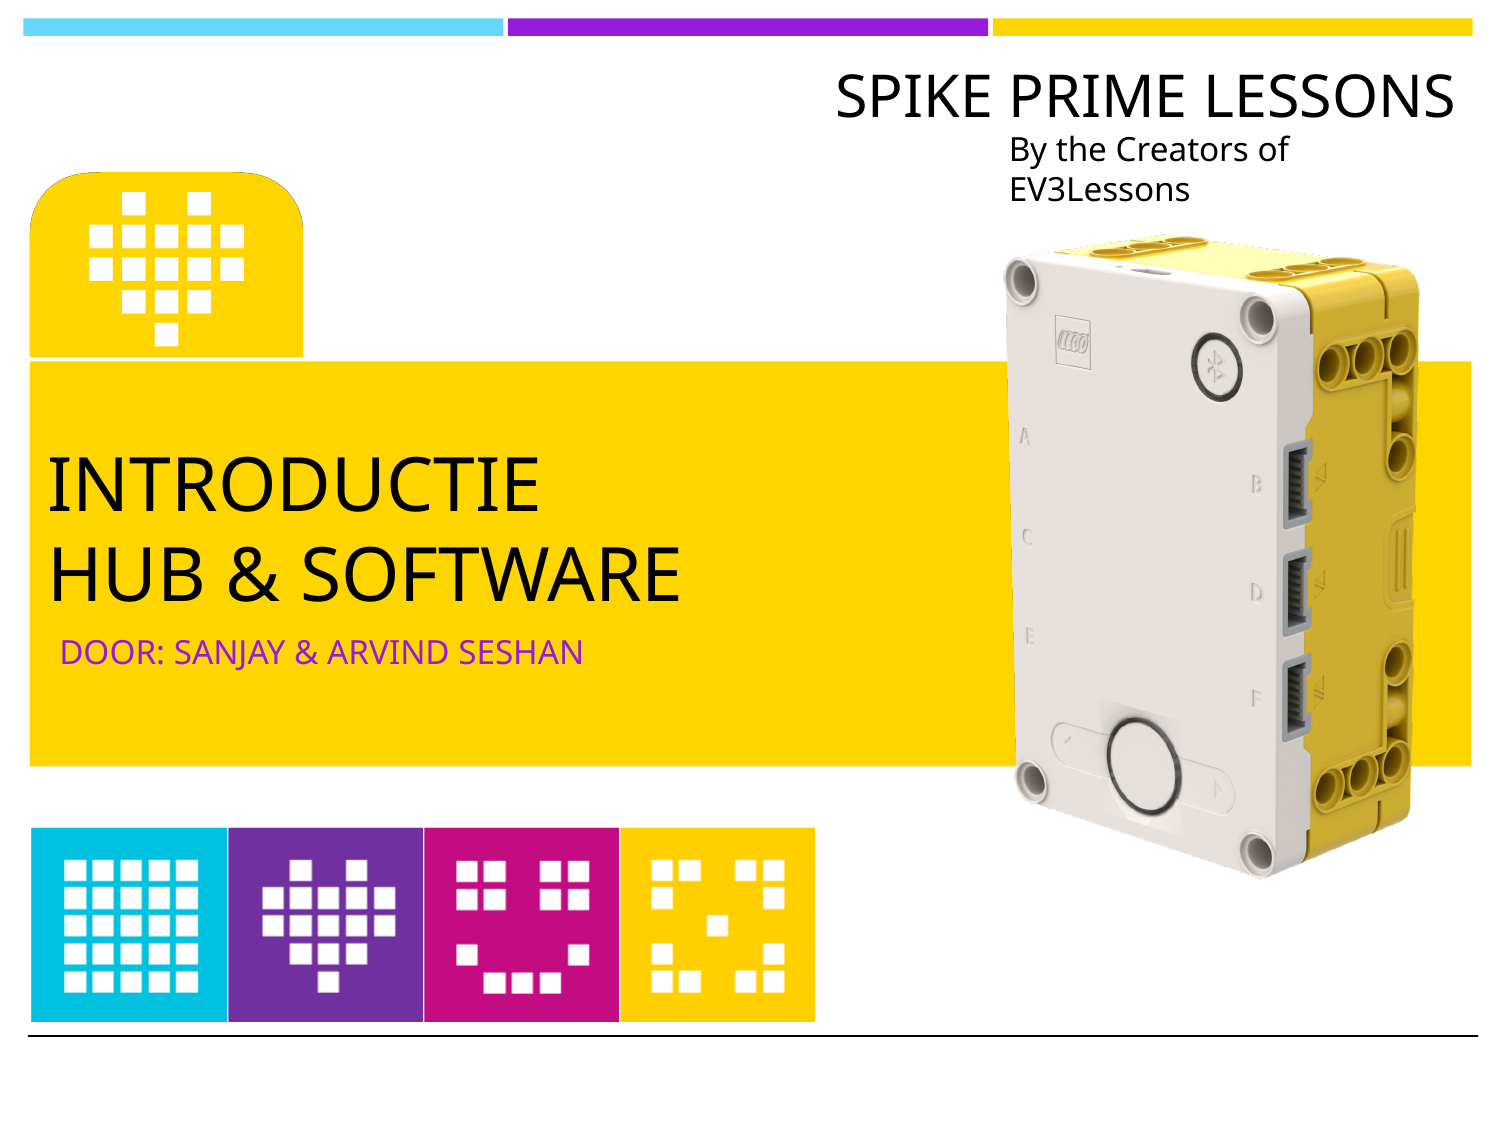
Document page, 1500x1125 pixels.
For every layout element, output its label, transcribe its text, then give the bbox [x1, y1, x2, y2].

picture [29, 172, 304, 357]
subtitle Door: SANJAY & ARVIND SESHAN [51, 622, 995, 721]
title INtroducTie hub & software [39, 376, 995, 625]
picture [993, 221, 1433, 890]
picture [31, 826, 815, 1022]
